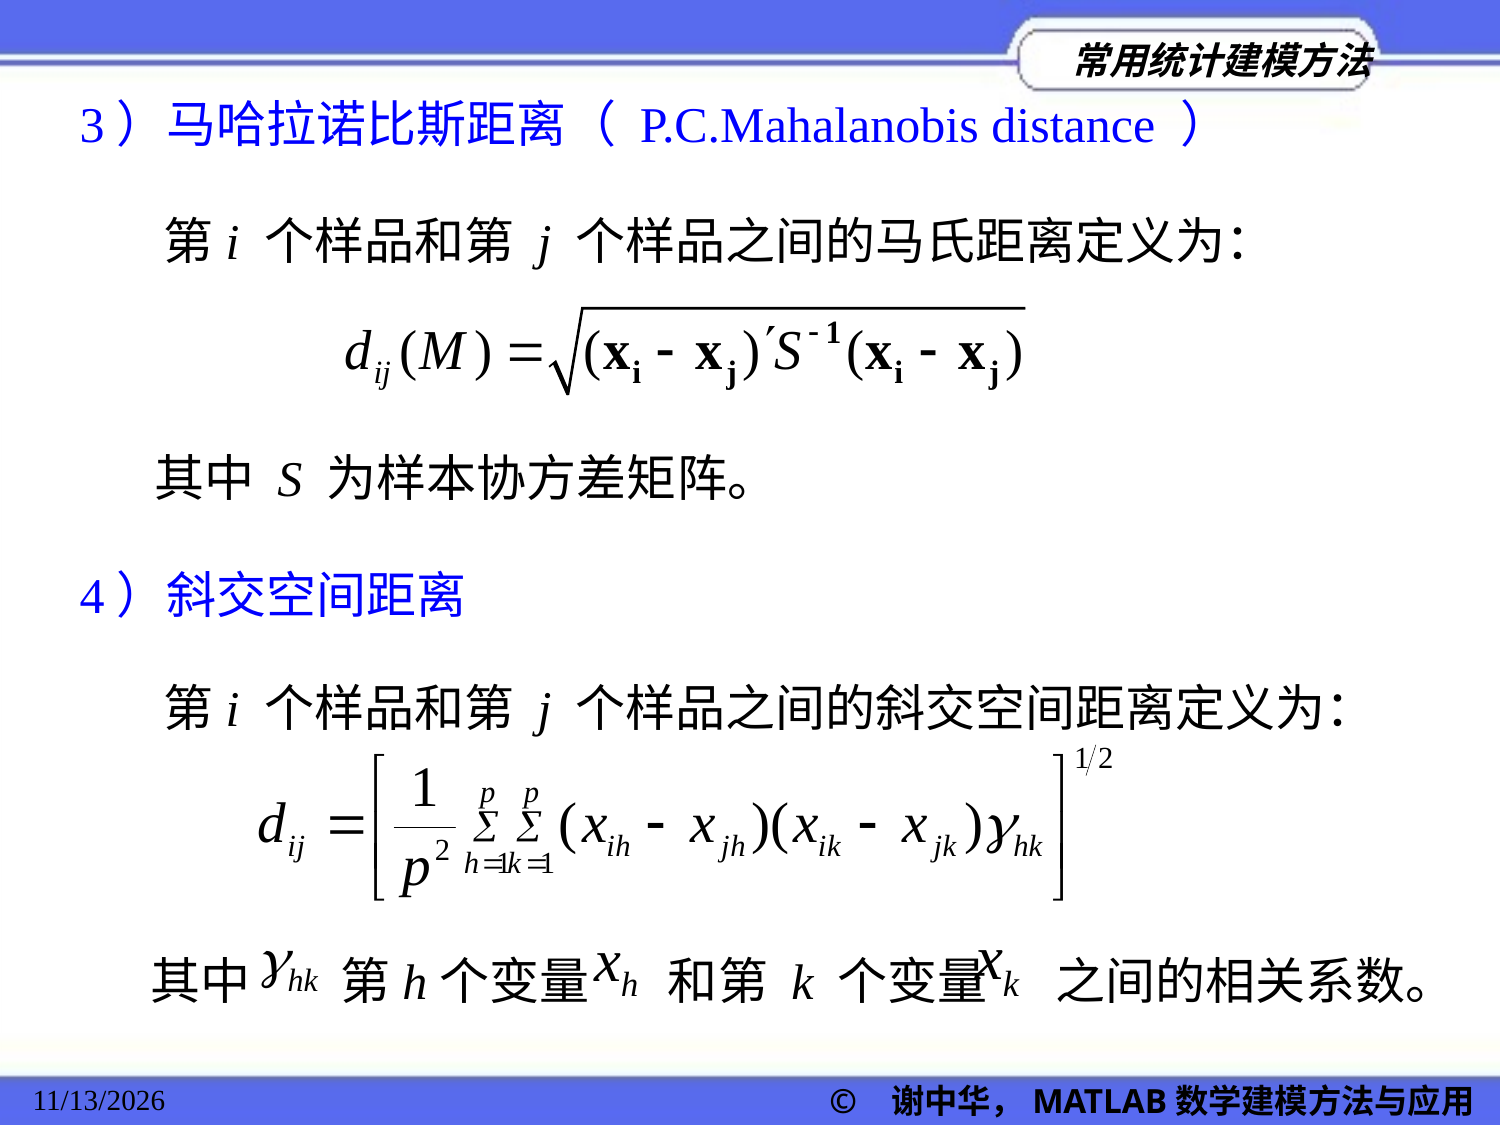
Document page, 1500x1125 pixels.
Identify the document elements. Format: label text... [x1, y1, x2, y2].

text_box 第i 个样品和第 j 个样品之间的马氏距离定义为： [91, 171, 1451, 277]
text_box 第i 个样品和第 j 个样品之间的斜交空间距离定义为： [91, 638, 1451, 744]
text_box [253, 739, 1117, 906]
footer © 谢中华，MATLAB数学建模方法与应用 [809, 1076, 1495, 1123]
text_box 3）马哈拉诺比斯距离（ P.C.Mahalanobis distance ） [64, 85, 1258, 185]
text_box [336, 293, 1037, 407]
picture [0, 0, 1500, 1125]
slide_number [17, 1077, 356, 1120]
text_box 其中 S 为样本协方差矩阵。 [139, 408, 1436, 514]
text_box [135, 911, 1436, 1012]
text_box 4）斜交空间距离 [64, 556, 1282, 656]
